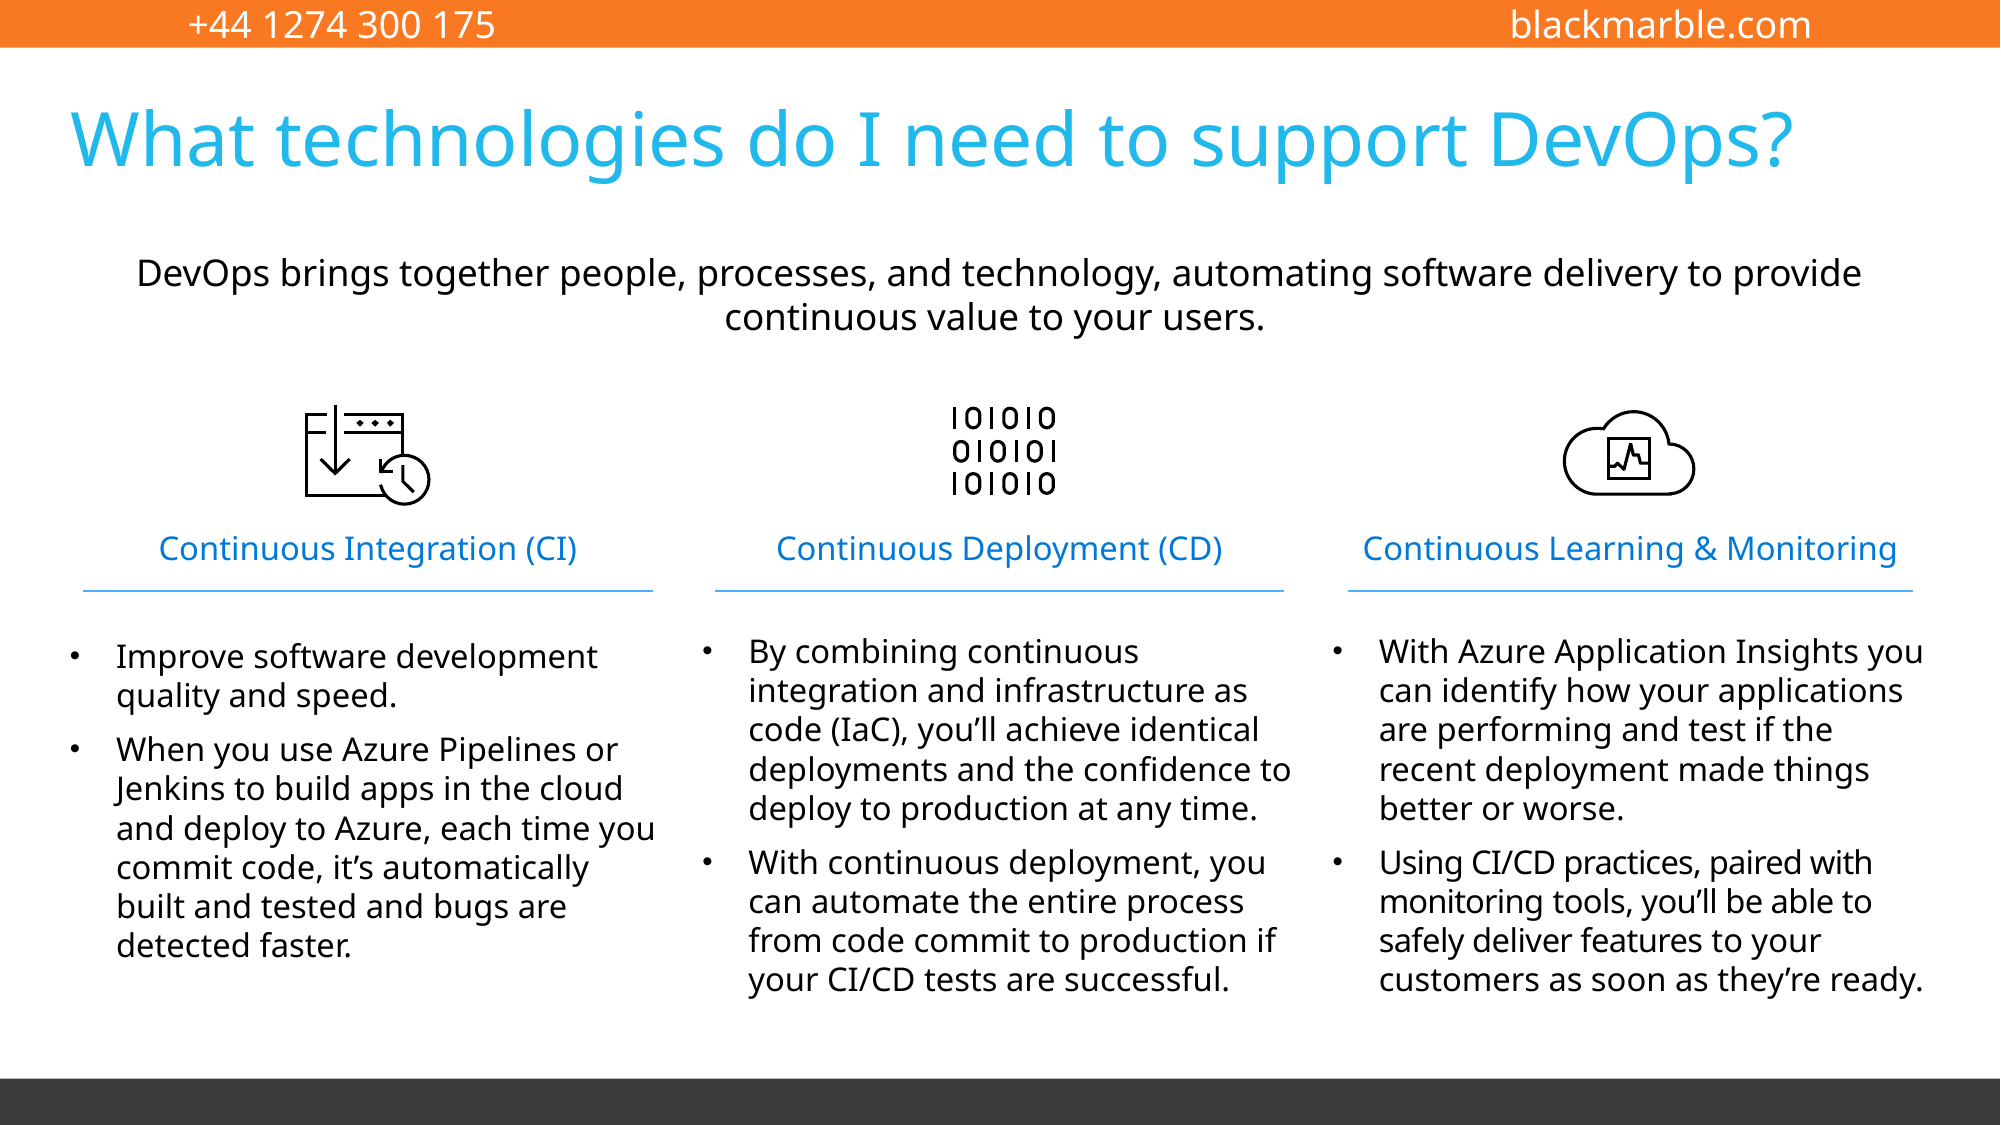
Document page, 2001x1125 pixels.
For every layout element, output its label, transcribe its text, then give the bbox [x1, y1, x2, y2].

text_box [1028, 441, 1042, 462]
text_box Continuous Learning & Monitoring With Azure Application Insights you can identify how your applications are performing and test if the recent deployment made things better or worse. Using CI/CD practices, paired with monitoring tools, you’ll be able to safely deliver features to your customers as soon as they’re ready. [1332, 528, 1929, 999]
text_box [966, 473, 980, 494]
text_box [1003, 473, 1017, 494]
text_box [966, 408, 980, 428]
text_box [306, 404, 429, 505]
text_box Continuous Deployment (CD) By combining continuous integration and infrastructure as code (IaC), you’ll achieve identical deployments and the confidence to deploy to production at any time. With continuous deployment, you can automate the entire process from code commit to production if your CI/CD tests are successful. [702, 528, 1297, 1125]
text_box [991, 441, 1005, 462]
list DevOps brings together people, processes, and technology, automating software delivery to provide continuous value to your users. [69, 249, 1931, 339]
title What technologies do I need to support DevOps? [70, 74, 1931, 209]
text_box [1003, 408, 1017, 428]
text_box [1564, 411, 1694, 495]
text_box [1040, 408, 1054, 428]
text_box [954, 441, 968, 462]
text_box Continuous Integration (CI) Improve software development quality and speed. When you use Azure Pipelines or Jenkins to build apps in the cloud and deploy to Azure, each time you commit code, it’s automatically built and tested and bugs are detected faster. [70, 528, 666, 955]
text_box [1040, 473, 1054, 494]
